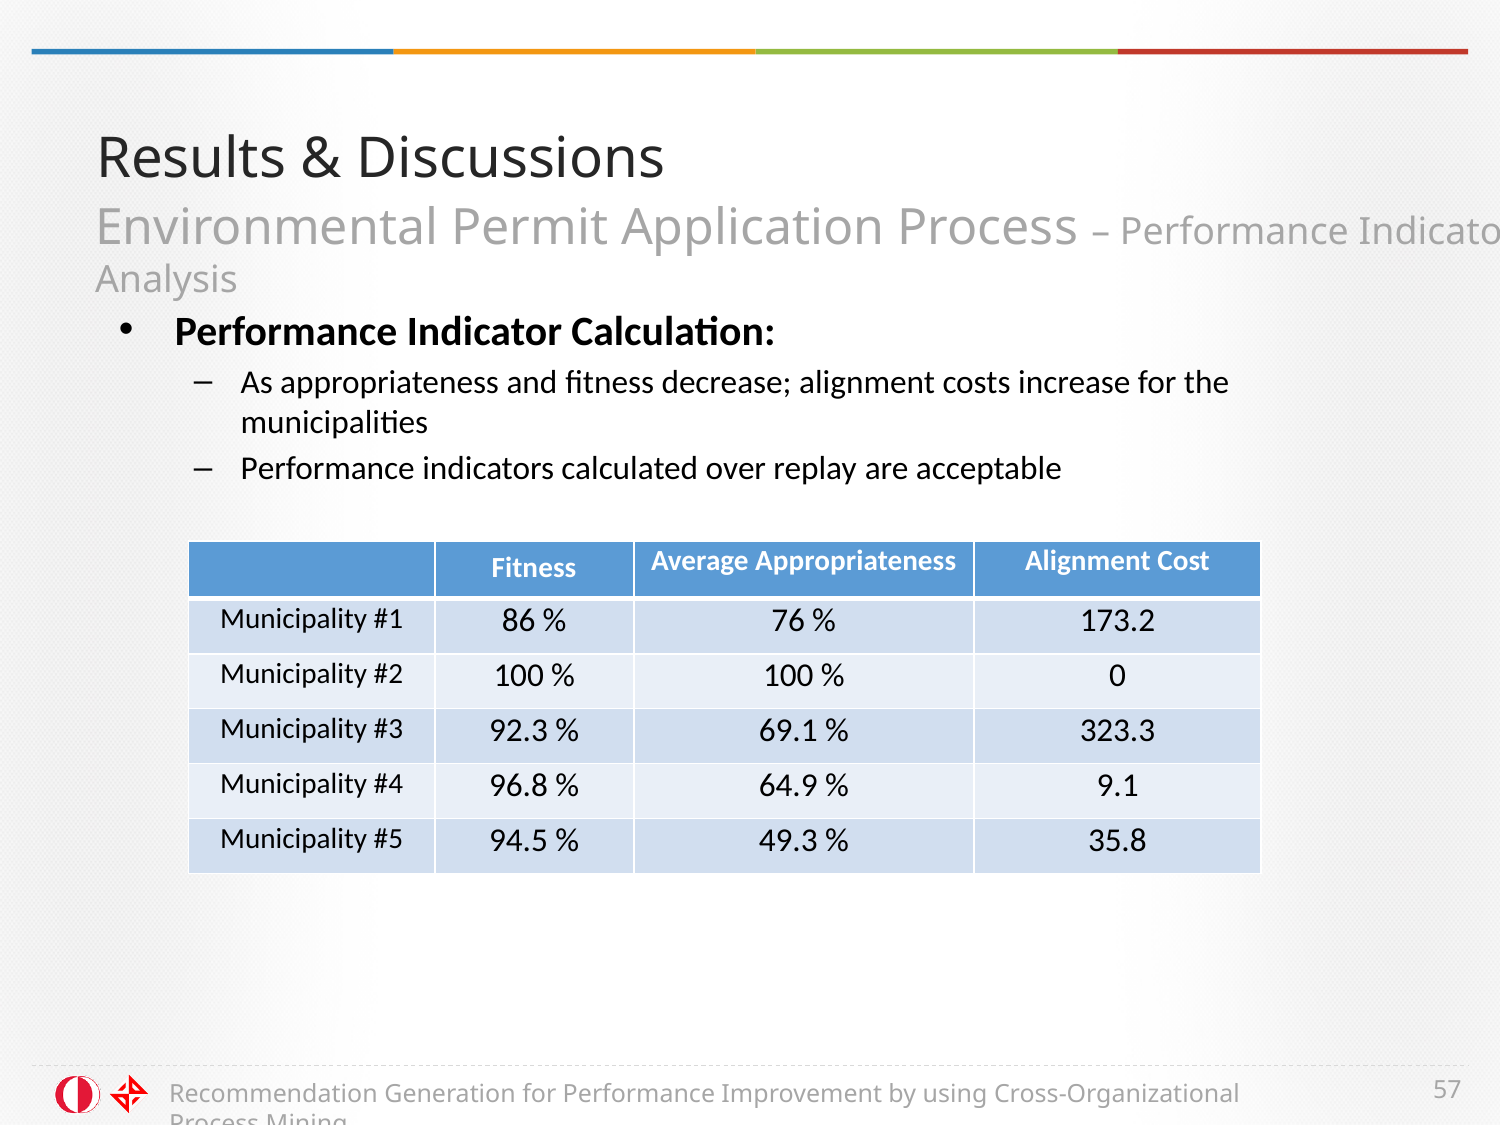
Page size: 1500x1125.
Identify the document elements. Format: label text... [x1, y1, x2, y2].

table_cell Municipality #3 [189, 709, 434, 763]
table_cell 35.8 [975, 819, 1260, 873]
table_header Fitness [436, 542, 633, 596]
table_cell 100 % [635, 655, 973, 708]
text_box Environmental Permit Application Process – Performance Indicator Analysis [80, 187, 1500, 307]
table_cell Municipality #5 [189, 819, 434, 873]
table_cell Municipality #4 [189, 764, 434, 818]
table_cell 49.3 % [635, 819, 973, 873]
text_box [31, 48, 1469, 55]
table_cell 96.8 % [436, 764, 633, 818]
table_cell 92.3 % [436, 709, 633, 763]
table_header [189, 542, 434, 596]
table_header Alignment Cost [975, 542, 1260, 596]
table_cell 76 % [635, 601, 973, 653]
table_cell Municipality #2 [189, 655, 434, 708]
table_cell Municipality #1 [189, 601, 434, 653]
picture [179, 1116, 267, 1125]
table_cell 100 % [436, 655, 633, 708]
table_cell 94.5 % [436, 819, 633, 873]
picture [0, 0, 1500, 1125]
table_cell 9.1 [975, 764, 1260, 818]
picture [272, 1116, 281, 1125]
table_cell 323.3 [975, 709, 1260, 763]
table_cell 173.2 [975, 601, 1260, 653]
table_cell 0 [975, 655, 1260, 708]
text_box Results & Discussions [81, 114, 1500, 187]
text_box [31, 1065, 1477, 1116]
table_cell 69.1 % [635, 709, 973, 763]
table_cell 64.9 % [635, 764, 973, 818]
picture [174, 1116, 181, 1123]
table_header Average Appropriateness [635, 542, 973, 596]
text_box Performance Indicator Calculation: As appropriateness and fitness decrease; alignment costs increase for the municipalities Performance indicators calculated over replay are acceptable [107, 297, 1391, 885]
table_cell 86 % [436, 601, 633, 653]
